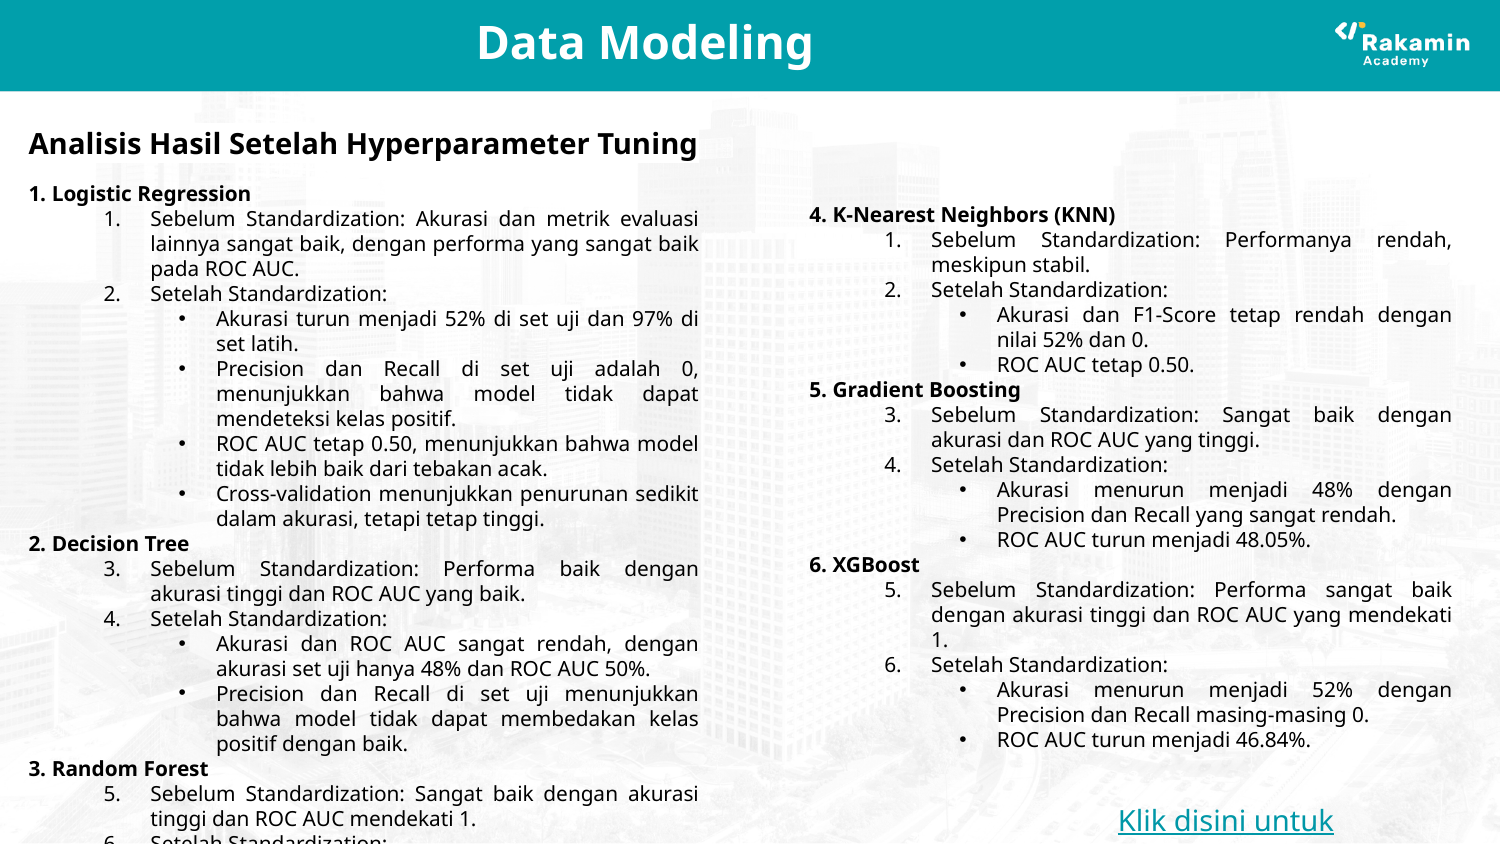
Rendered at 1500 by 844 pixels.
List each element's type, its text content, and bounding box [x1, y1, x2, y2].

text_box 4. K-Nearest Neighbors (KNN) Sebelum Standardization: Performanya rendah, meskipun stabil. Setelah Standardization: Akurasi dan F1-Score tetap rendah dengan nilai 52% dan 0. ROC AUC tetap 0.50. 5. Gradient Boosting Sebelum Standardization: Sangat baik dengan akurasi dan ROC AUC yang tinggi. Setelah Standardization: Akurasi menurun menjadi 48% dengan Precision dan Recall yang sangat rendah. ROC AUC turun menjadi 48.05%. 6. XGBoost Sebelum Standardization: Performa sangat baik dengan akurasi tinggi dan ROC AUC yang mendekati 1. Setelah Standardization: Akurasi menurun menjadi 52% dengan Precision dan Recall masing-masing 0. ROC AUC turun menjadi 46.84%. [794, 194, 1467, 759]
text_box 1. Logistic Regression Sebelum Standardization: Akurasi dan metrik evaluasi lainnya sangat baik, dengan performa yang sangat baik pada ROC AUC. Setelah Standardization: Akurasi turun menjadi 52% di set uji dan 97% di set latih. Precision dan Recall di set uji adalah 0, menunjukkan bahwa model tidak dapat mendeteksi kelas positif. ROC AUC tetap 0.50, menunjukkan bahwa model tidak lebih baik dari tebakan acak. Cross-validation menunjukkan penurunan sedikit dalam akurasi, tetapi tetap tinggi. 2. Decision Tree Sebelum Standardization: Performa baik dengan akurasi tinggi dan ROC AUC yang baik. Setelah Standardization: Akurasi dan ROC AUC sangat rendah, dengan akurasi set uji hanya 48% dan ROC AUC 50%. Precision dan Recall di set uji menunjukkan bahwa model tidak dapat membedakan kelas positif dengan baik. 3. Random Forest Sebelum Standardization: Sangat baik dengan akurasi tinggi dan ROC AUC mendekati 1. Setelah Standardization: Akurasi menurun menjadi 52% dengan Precision dan Recall di set uji masing-masing 0. ROC AUC sedikit meningkat tetapi masih rendah. [13, 173, 714, 844]
title Data Modeling [0, 0, 1291, 92]
text_box Klik disini untuk code Task 3 [1103, 794, 1500, 844]
text_box Analisis Hasil Setelah Hyperparameter Tuning [13, 117, 764, 168]
picture [0, 0, 1500, 844]
